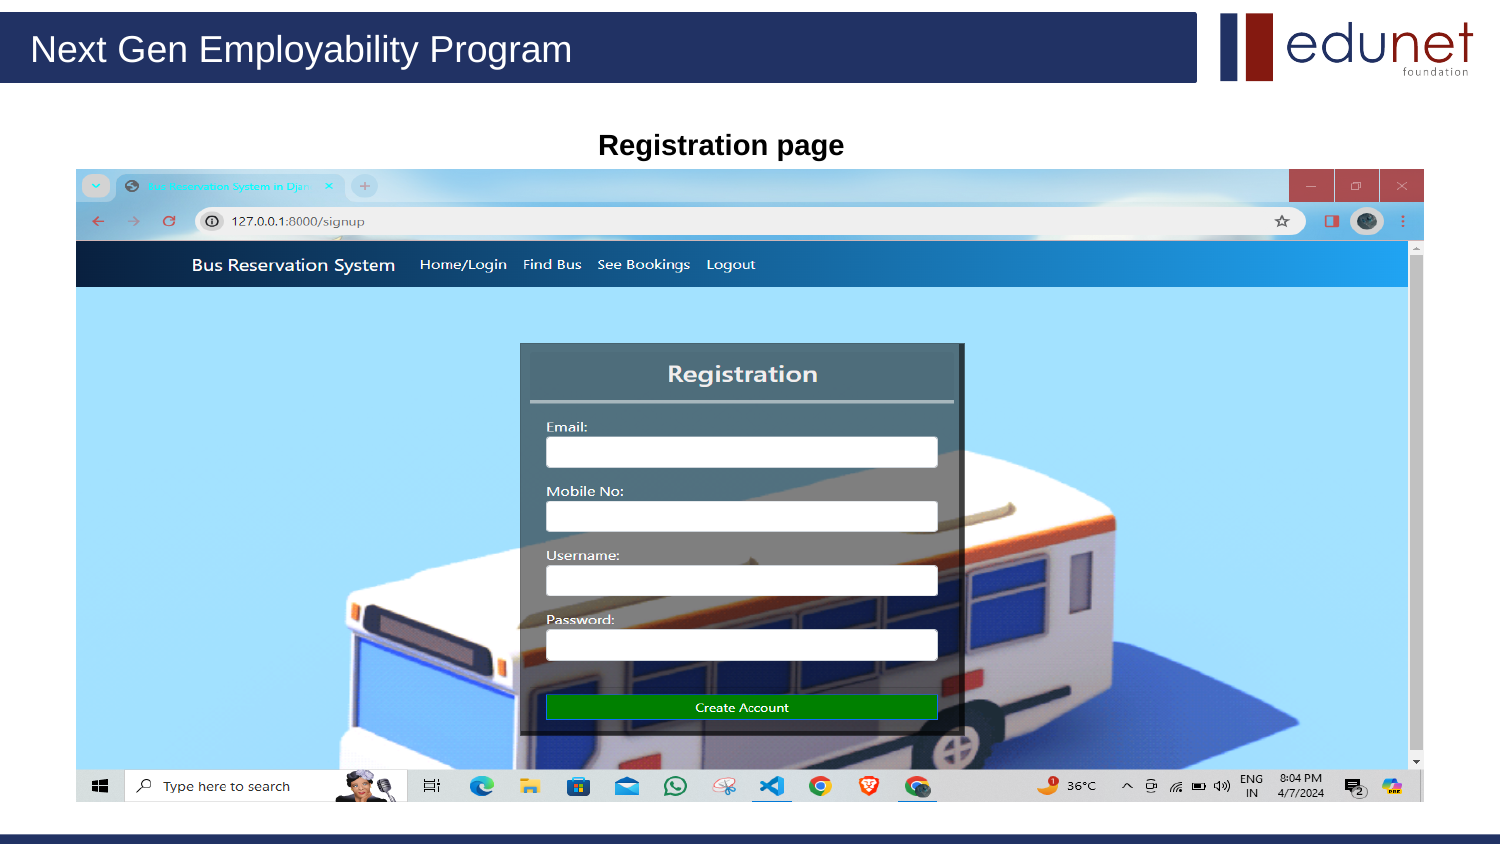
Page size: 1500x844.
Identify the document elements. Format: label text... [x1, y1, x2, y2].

picture [76, 168, 1424, 803]
text_box Registration page [583, 118, 1084, 167]
picture [1279, 14, 1482, 83]
